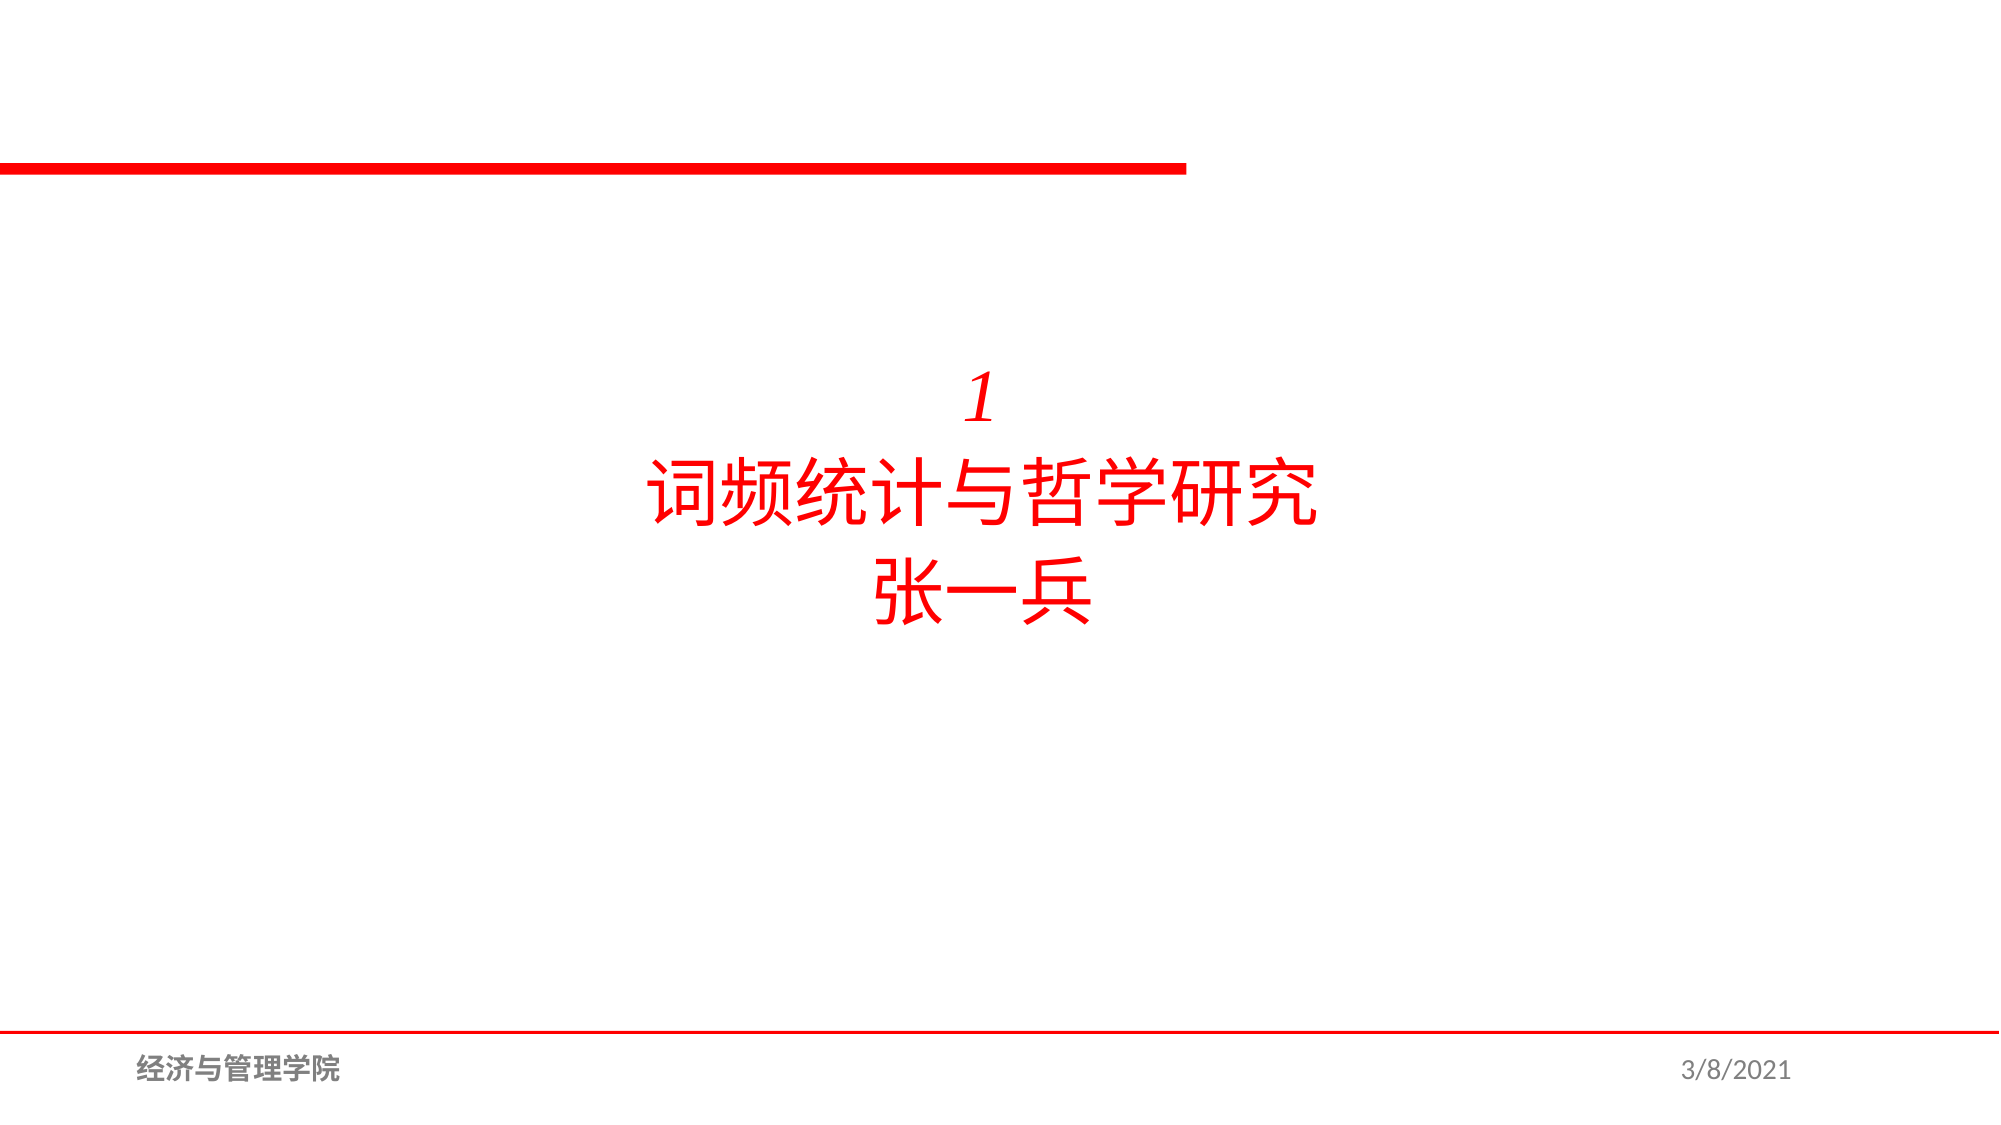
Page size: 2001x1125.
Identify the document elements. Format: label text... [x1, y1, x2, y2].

text_box 1 词频统计与哲学研究 张一兵 [615, 329, 1335, 642]
